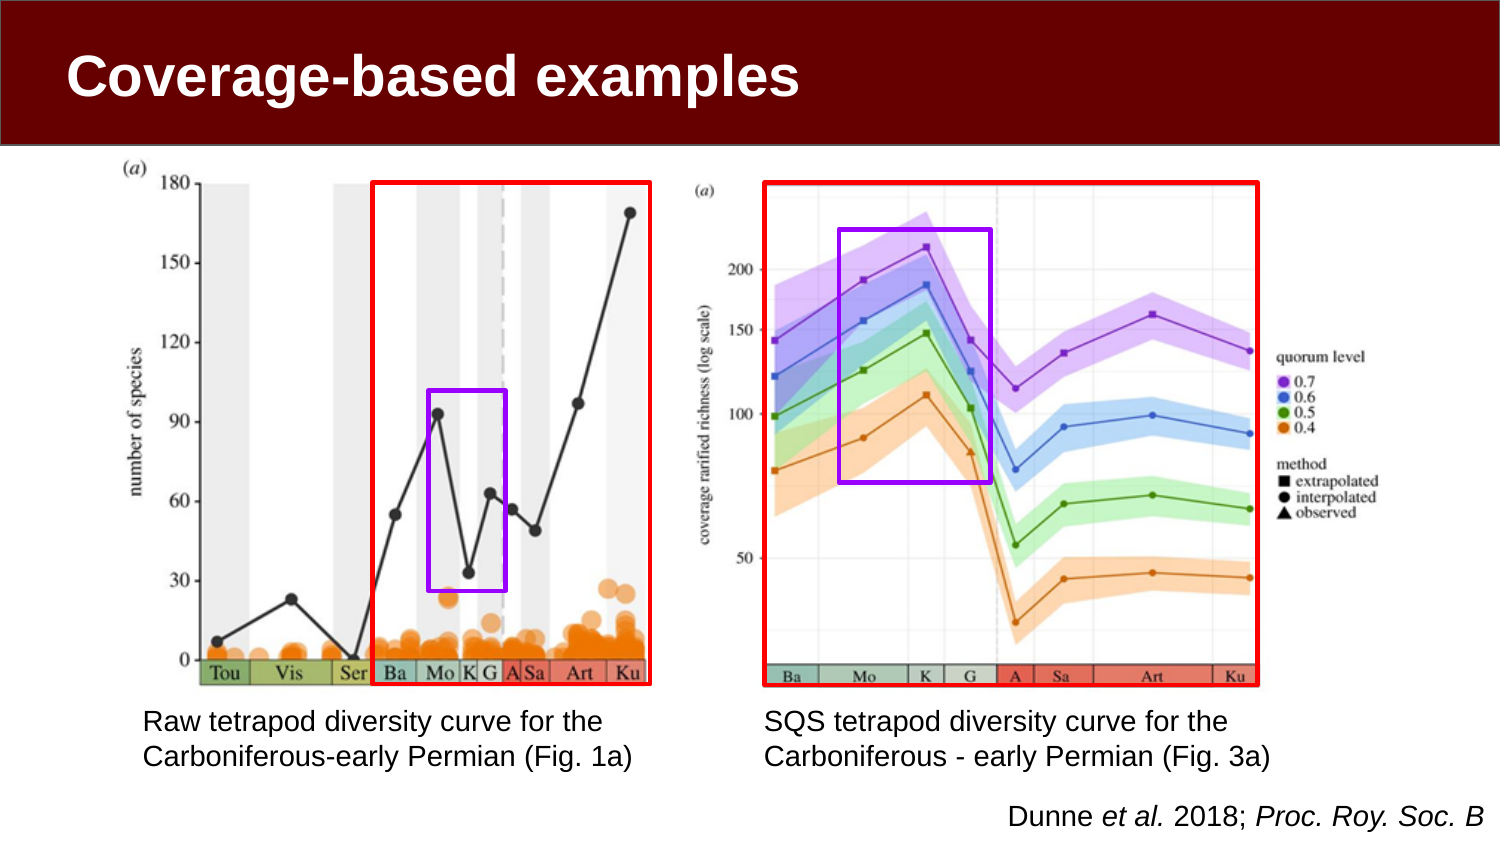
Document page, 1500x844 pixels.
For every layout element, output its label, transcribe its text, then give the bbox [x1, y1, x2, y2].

title Coverage-based examples [51, 23, 1449, 117]
text_box [0, 0, 1500, 145]
text_box Dunne et al. 2018; Proc. Roy. Soc. B [0, 782, 1500, 844]
text_box SQS tetrapod diversity curve for the Carboniferous - early Permian (Fig. 3a) [748, 711, 1342, 782]
picture [695, 182, 1384, 702]
text_box Raw tetrapod diversity curve for the Carboniferous-early Permian (Fig. 1a) [127, 687, 721, 782]
picture [122, 157, 672, 702]
